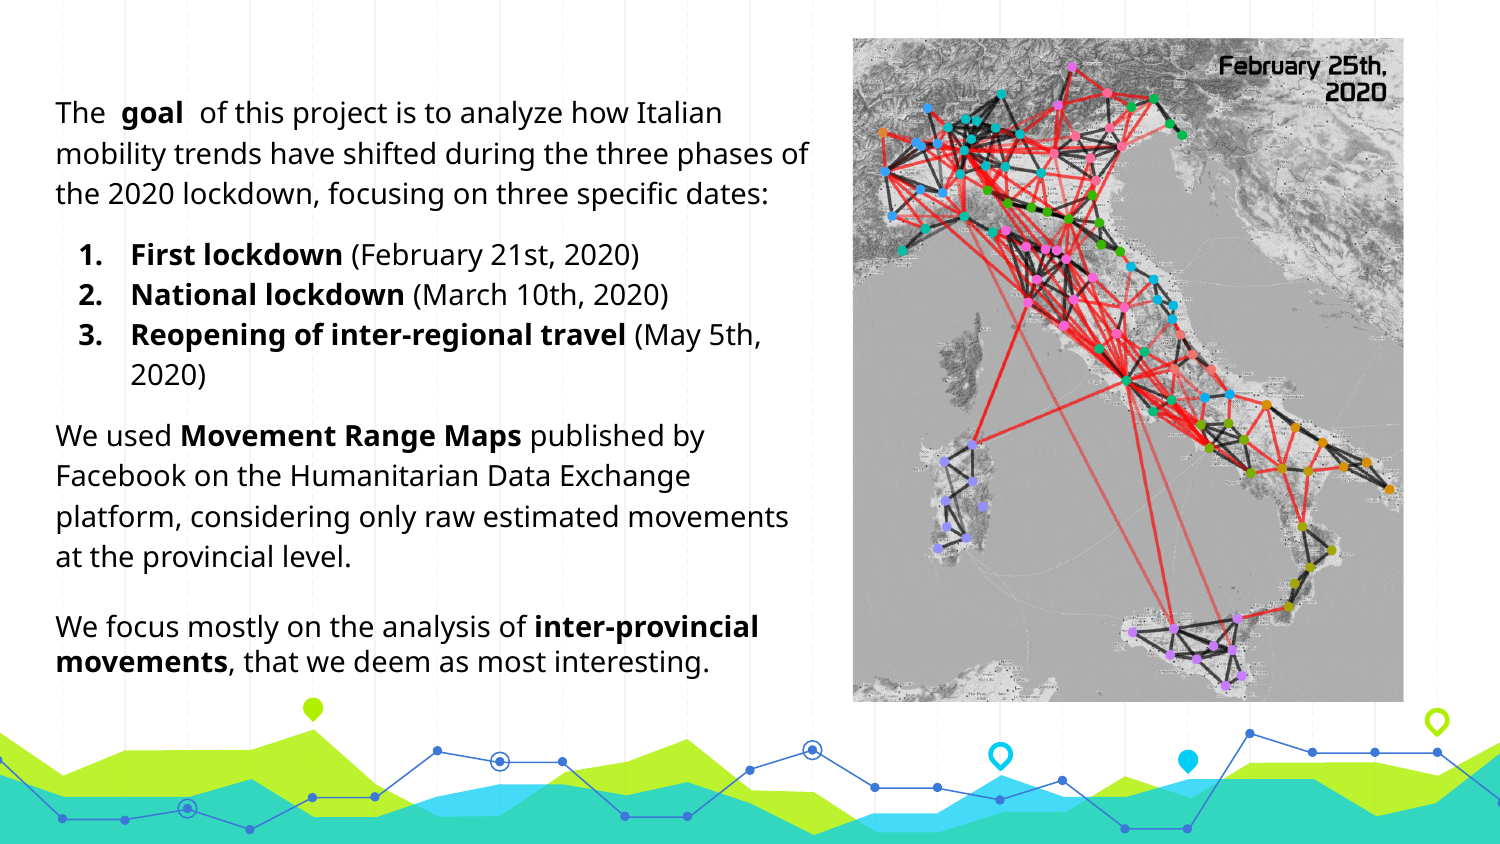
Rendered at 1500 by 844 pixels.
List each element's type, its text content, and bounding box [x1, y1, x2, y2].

picture [852, 36, 1405, 702]
text_box The goal of this project is to analyze how Italian mobility trends have shifted during the three phases of the 2020 lockdown, focusing on three specific dates: First lockdown (February 21st, 2020) National lockdown (March 10th, 2020) Reopening of inter-regional travel (May 5th, 2020) We used Movement Range Maps published by Facebook on the Humanitarian Data Exchange platform, considering only raw estimated movements at the provincial level. We focus mostly on the analysis of inter-provincial movements, that we deem as most interesting. [40, 74, 836, 626]
